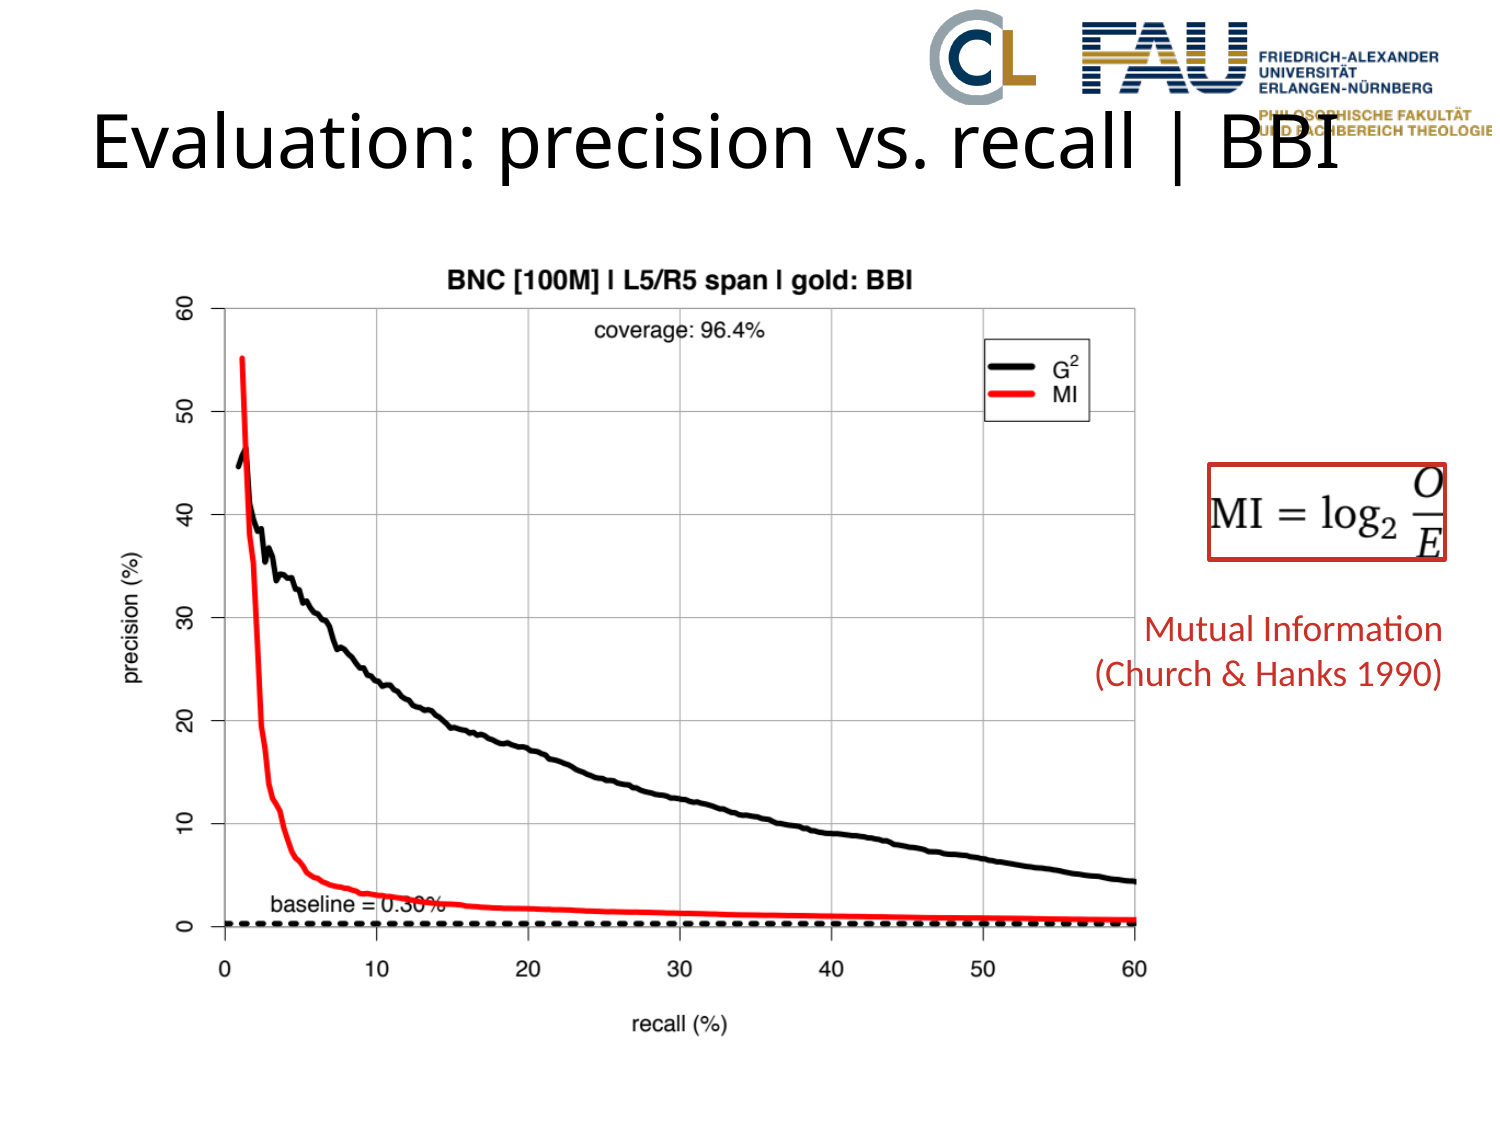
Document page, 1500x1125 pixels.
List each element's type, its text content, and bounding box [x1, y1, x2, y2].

text_box Mutual Information (Church & Hanks 1990) [1168, 596, 1459, 702]
picture [1210, 466, 1444, 558]
title Evaluation: precision vs. recall | BBI [75, 45, 1425, 233]
picture [113, 250, 1164, 1037]
